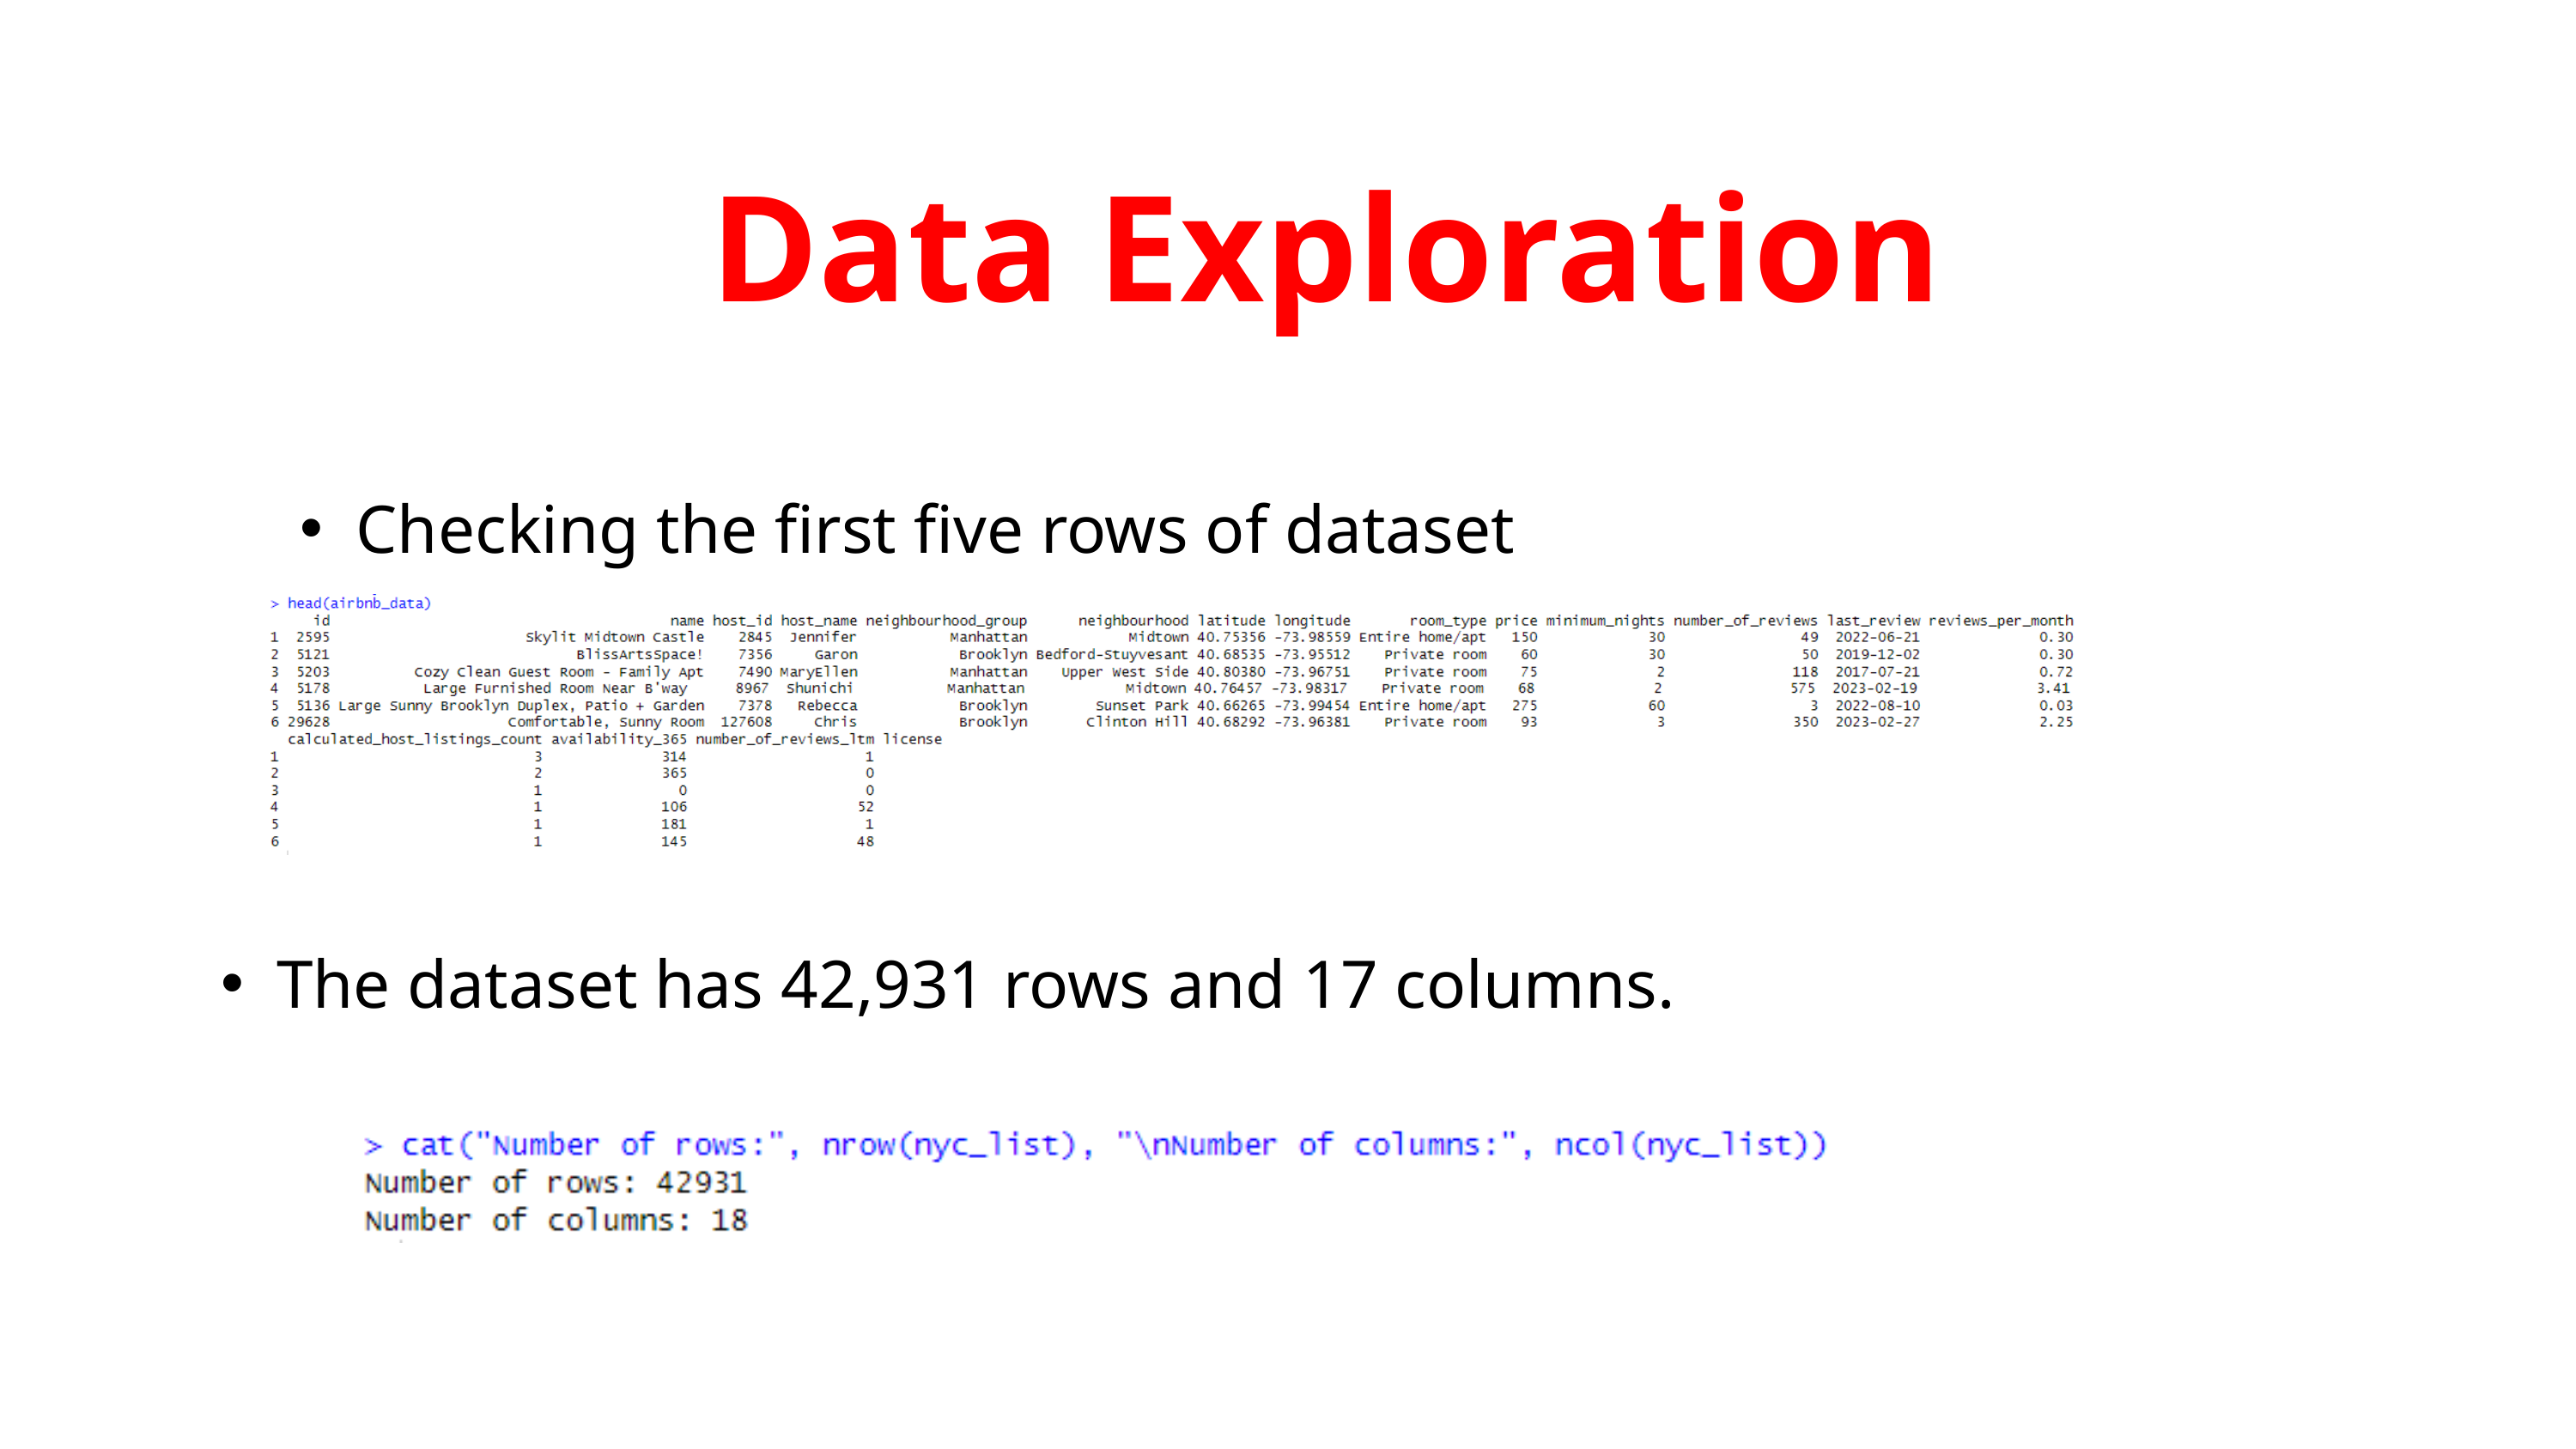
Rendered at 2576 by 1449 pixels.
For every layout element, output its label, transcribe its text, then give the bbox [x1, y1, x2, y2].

text_box The dataset has 42,931 rows and 17 columns. [165, 925, 2576, 1022]
text_box [264, 594, 2131, 855]
text_box [363, 1120, 1886, 1243]
text_box Checking the first five rows of dataset [144, 471, 1615, 567]
text_box Data Exploration [363, 118, 2288, 331]
